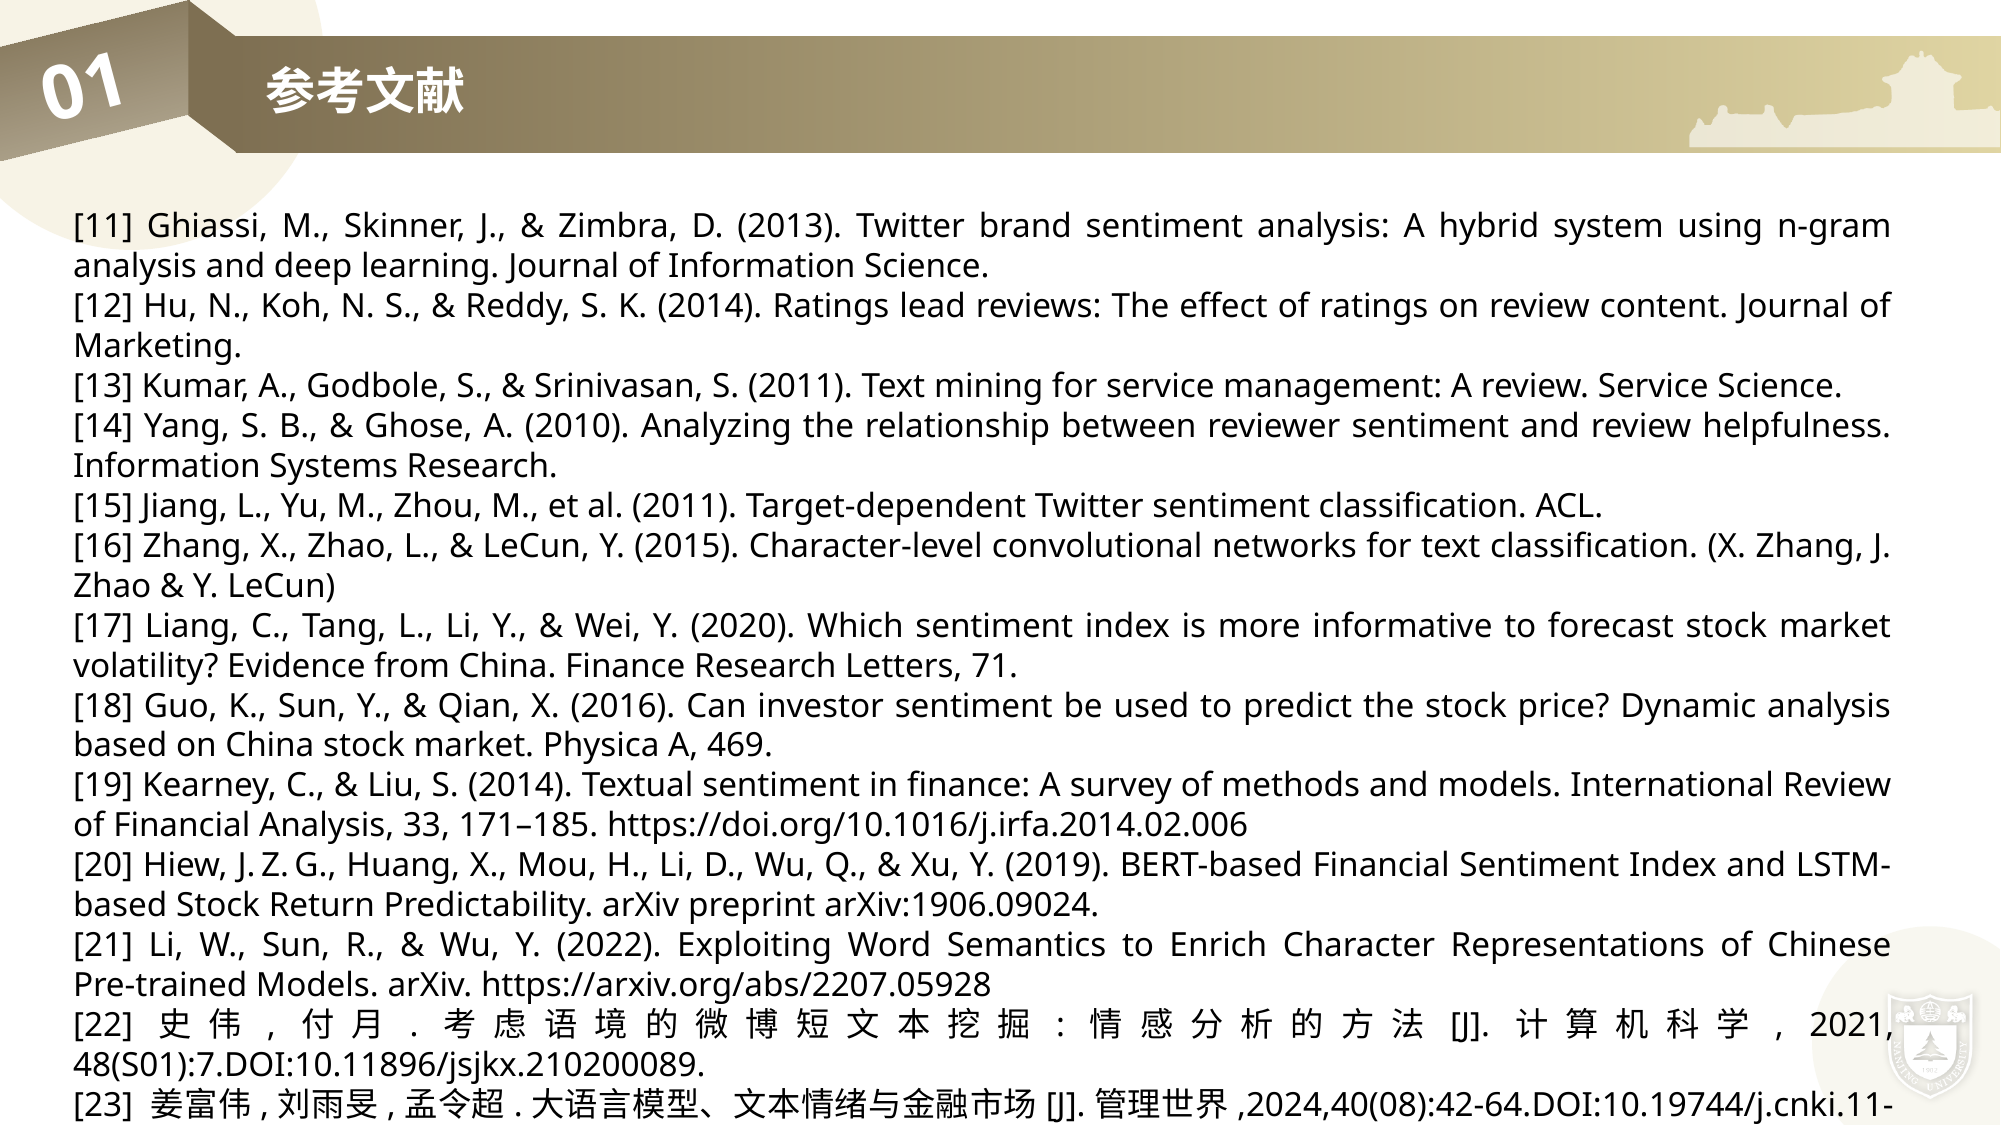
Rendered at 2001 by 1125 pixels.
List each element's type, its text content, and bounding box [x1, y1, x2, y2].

picture [1671, 29, 2000, 164]
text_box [1812, 926, 2000, 1125]
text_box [0, 0, 2000, 154]
text_box [0, 154, 300, 237]
text_box [11] Ghiassi, M., Skinner, J., & Zimbra, D. (2013). Twitter brand sentiment analysis: A hybrid system using n-gram analysis and deep learning. Journal of Information Science. [12] Hu, N., Koh, N. S., & Reddy, S. K. (2014). Ratings lead reviews: The effect of ratings on review content. Journal of Marketing. [13] Kumar, A., Godbole, S., & Srinivasan, S. (2011). Text mining for service management: A review. Service Science. [14] Yang, S. B., & Ghose, A. (2010). Analyzing the relationship between reviewer sentiment and review helpfulness. Information Systems Research. [15] Jiang, L., Yu, M., Zhou, M., et al. (2011). Target-dependent Twitter sentiment classification. ACL. [16] Zhang, X., Zhao, L., & LeCun, Y. (2015). Character-level convolutional networks for text classification. (X. Zhang, J. Zhao & Y. LeCun) [17] Liang, C., Tang, L., Li, Y., & Wei, Y. (2020). Which sentiment index is more informative to forecast stock market volatility? Evidence from China. Finance Research Letters, 71. [18] Guo, K., Sun, Y., & Qian, X. (2016). Can investor sentiment be used to predict the stock price? Dynamic analysis based on China stock market. Physica A, 469. [19] Kearney, C., & Liu, S. (2014). Textual sentiment in finance: A survey of methods and models. International Review of Financial Analysis, 33, 171–185. https://doi.org/10.1016/j.irfa.2014.02.006 [20] Hiew, J. Z. G., Huang, X., Mou, H., Li, D., Wu, Q., & Xu, Y. (2019). BERT-based Financial Sentiment Index and LSTM-based Stock Return Predictability. arXiv preprint arXiv:1906.09024. [21] Li, W., Sun, R., & Wu, Y. (2022). Exploiting Word Semantics to Enrich Character Representations of Chinese Pre‑trained Models. arXiv. https://arxiv.org/abs/2207.05928 [22]史伟,付月.考虑语境的微博短文本挖掘:情感分析的方法[J].计算机科学, 2021, 48(S01):7.DOI:10.11896/jsjkx.210200089. [23] 姜富伟,刘雨旻,孟令超.大语言模型、文本情绪与金融市场[J].管理世界,2024,40(08):42-64.DOI:10.19744/j.cnki.11-1235/f.2024.0090. [58, 197, 1910, 1125]
